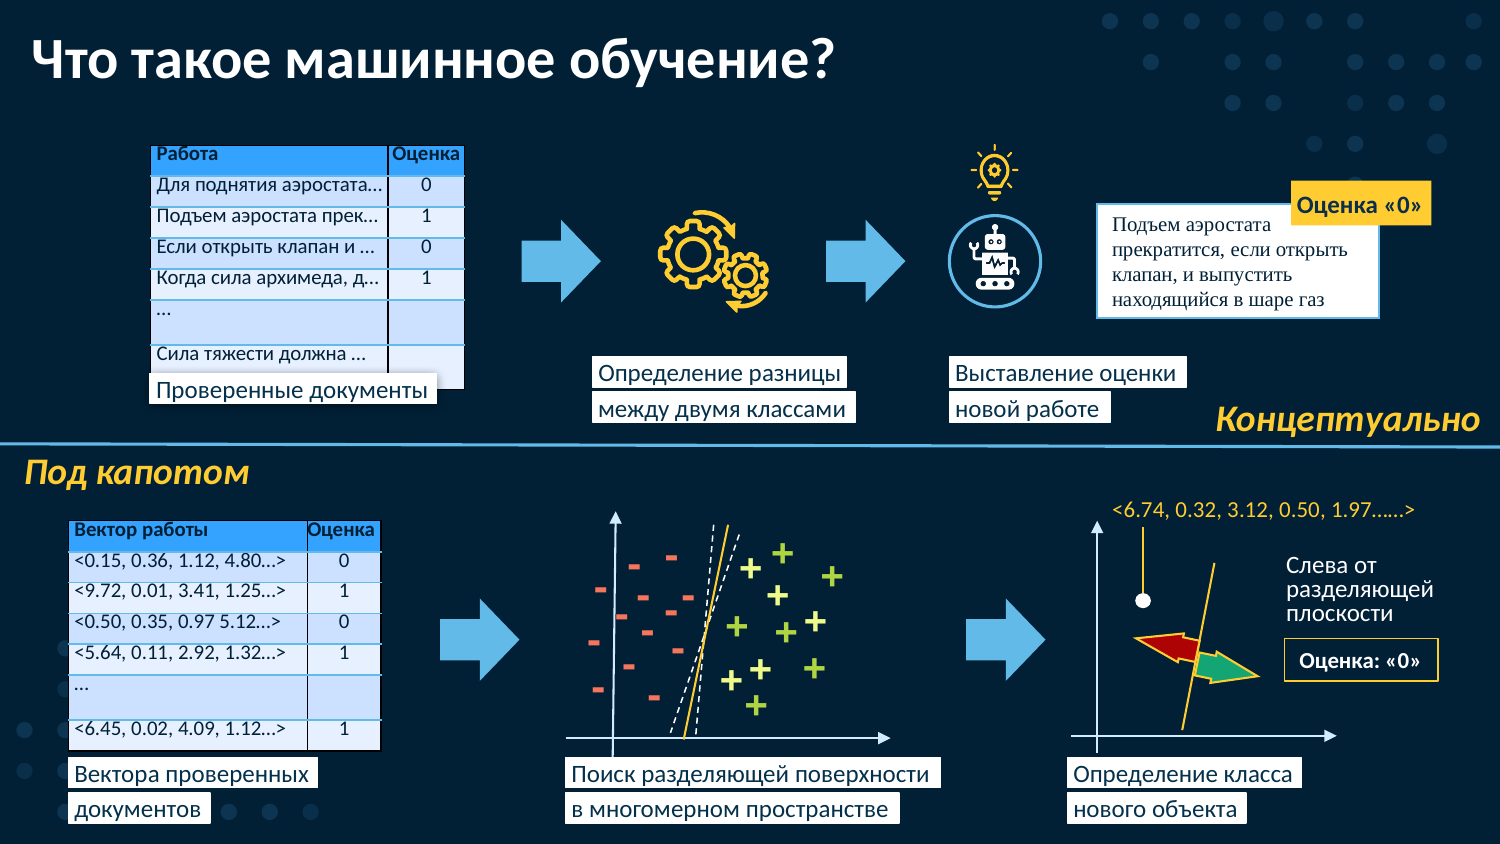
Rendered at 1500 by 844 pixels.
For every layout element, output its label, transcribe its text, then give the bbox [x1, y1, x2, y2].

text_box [565, 511, 891, 772]
table_cell 1 [389, 208, 464, 237]
table_cell <6.45, 0.02, 4.09, 1.12…> [69, 721, 307, 750]
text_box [1070, 486, 1461, 754]
table_header Оценка [389, 146, 464, 175]
table_cell 1 [308, 583, 380, 613]
text_box Определение класса [1067, 758, 1302, 788]
text_box документов [68, 792, 210, 823]
table_cell [389, 301, 464, 344]
table_header Работа [151, 146, 387, 175]
table_header Вектор работы [69, 521, 307, 551]
text_box Поиск разделяющей поверхности [565, 757, 941, 788]
table_cell <0.50, 0.35, 0.97 5.12…> [69, 614, 307, 643]
table_cell … [151, 301, 387, 344]
text_box новой работе [949, 392, 1111, 423]
text_box Подъем аэростата прекратится, если открыть клапан, и выпустить находящийся в шаре газ [1097, 203, 1380, 319]
table_cell 0 [308, 614, 380, 643]
text_box между двумя классами [592, 392, 856, 423]
picture [965, 140, 1025, 206]
table_cell Подъем аэростата прек… [151, 208, 387, 237]
table_cell 1 [308, 721, 380, 750]
table_cell [389, 346, 464, 389]
text_box Определение разницы [592, 356, 847, 387]
table_cell Сила тяжести должна … [151, 346, 387, 368]
table_header Оценка [308, 521, 380, 551]
table_cell 0 [389, 177, 464, 206]
text_box [521, 219, 601, 303]
text_box [726, 291, 767, 313]
table_cell … [69, 676, 307, 719]
text_box [826, 219, 906, 303]
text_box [949, 215, 1041, 308]
text_box Вектора проверенных [68, 757, 318, 788]
table_cell 0 [308, 553, 380, 582]
text_box Проверенные документы [150, 373, 437, 404]
text_box Концептуально [1200, 386, 1500, 442]
text_box нового объекта [1067, 792, 1247, 823]
table_cell Когда сила архимеда, д… [151, 270, 387, 299]
table_cell [308, 676, 380, 719]
table_cell Если открыть клапан и … [151, 239, 387, 268]
text_box Под капотом [8, 457, 268, 500]
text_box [0, 443, 1500, 448]
table_cell <9.72, 0.01, 3.41, 1.25…> [69, 583, 307, 613]
text_box Выставление оценки [949, 356, 1187, 387]
text_box [966, 598, 1046, 681]
text_box [693, 210, 735, 239]
text_box [440, 598, 520, 681]
text_box Оценка «0» [1291, 180, 1432, 226]
text_box в многомерном пространстве [565, 792, 899, 823]
table_cell Для поднятия аэростата… [151, 177, 387, 206]
table_cell <5.64, 0.11, 2.92, 1.32…> [69, 645, 307, 674]
table_cell 1 [308, 645, 380, 674]
table_cell <0.15, 0.36, 1.12, 4.80…> [69, 553, 307, 582]
text_box [658, 219, 768, 299]
table_cell 0 [389, 239, 464, 268]
table_cell 1 [389, 270, 464, 299]
text_box Что такое машинное обучение? [16, 12, 988, 98]
